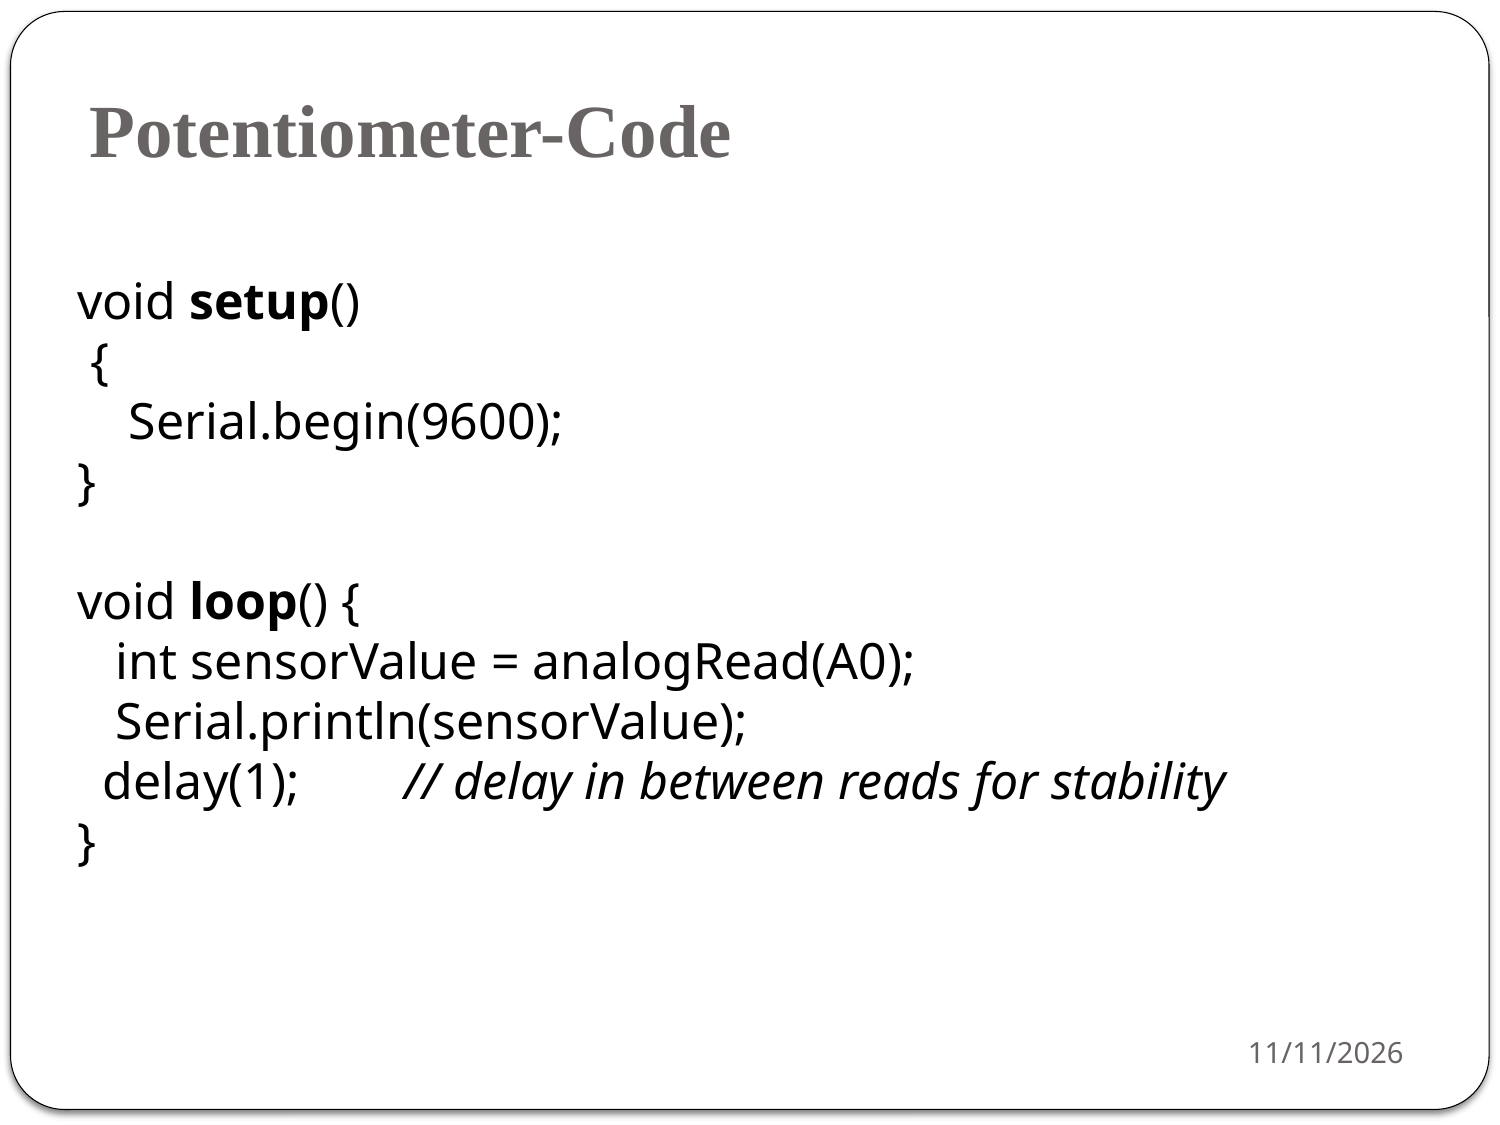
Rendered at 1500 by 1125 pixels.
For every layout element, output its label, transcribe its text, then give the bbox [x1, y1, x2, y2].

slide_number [1012, 1015, 1419, 1094]
title Potentiometer-Code [75, 45, 1425, 188]
text_box void setup() { Serial.begin(9600); } void loop() { int sensorValue = analogRead(A0); Serial.println(sensorValue); delay(1); // delay in between reads for stability } [62, 262, 1325, 878]
